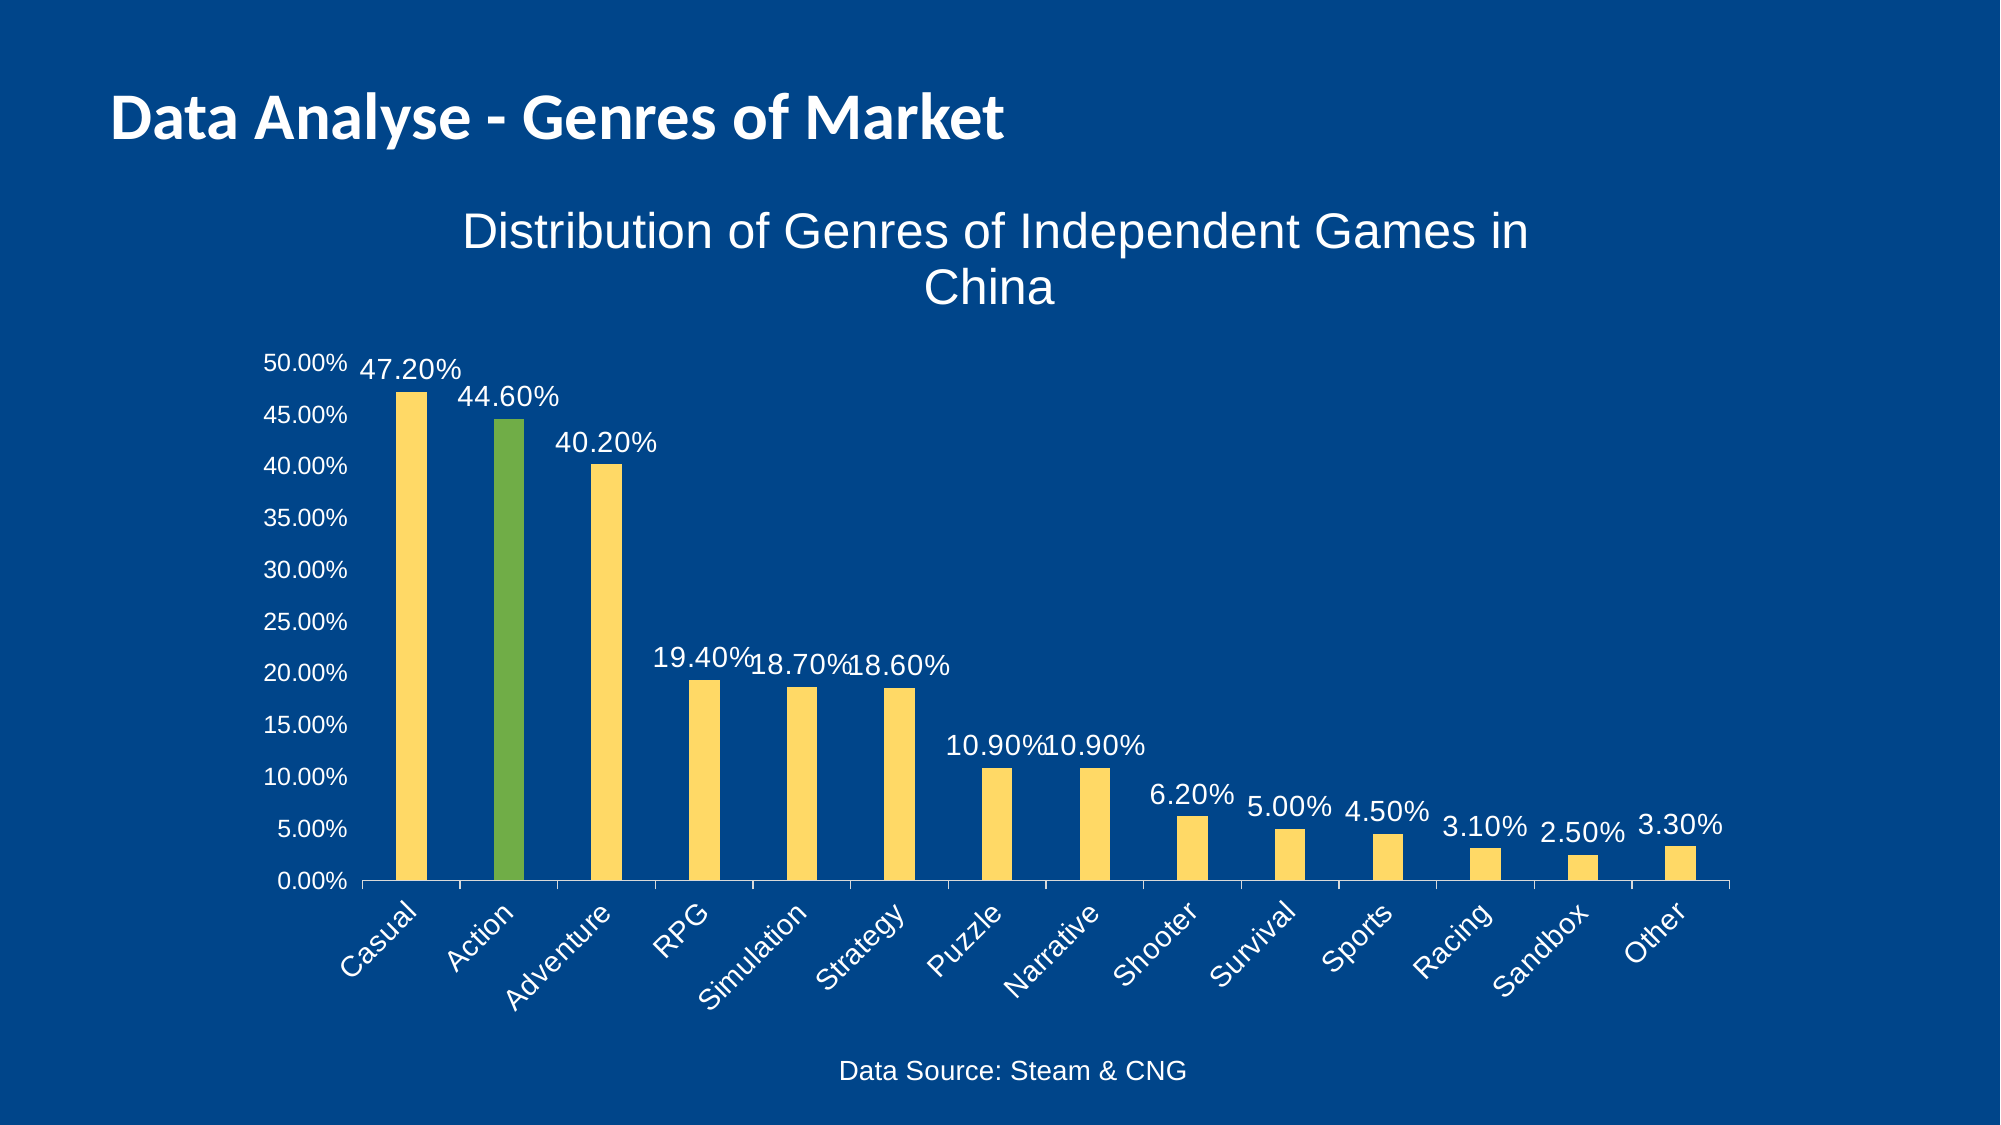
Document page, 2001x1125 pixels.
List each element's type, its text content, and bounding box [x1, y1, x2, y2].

text_box Data Analyse - Genres of Market [95, 64, 1089, 161]
chart [232, 160, 1761, 1110]
